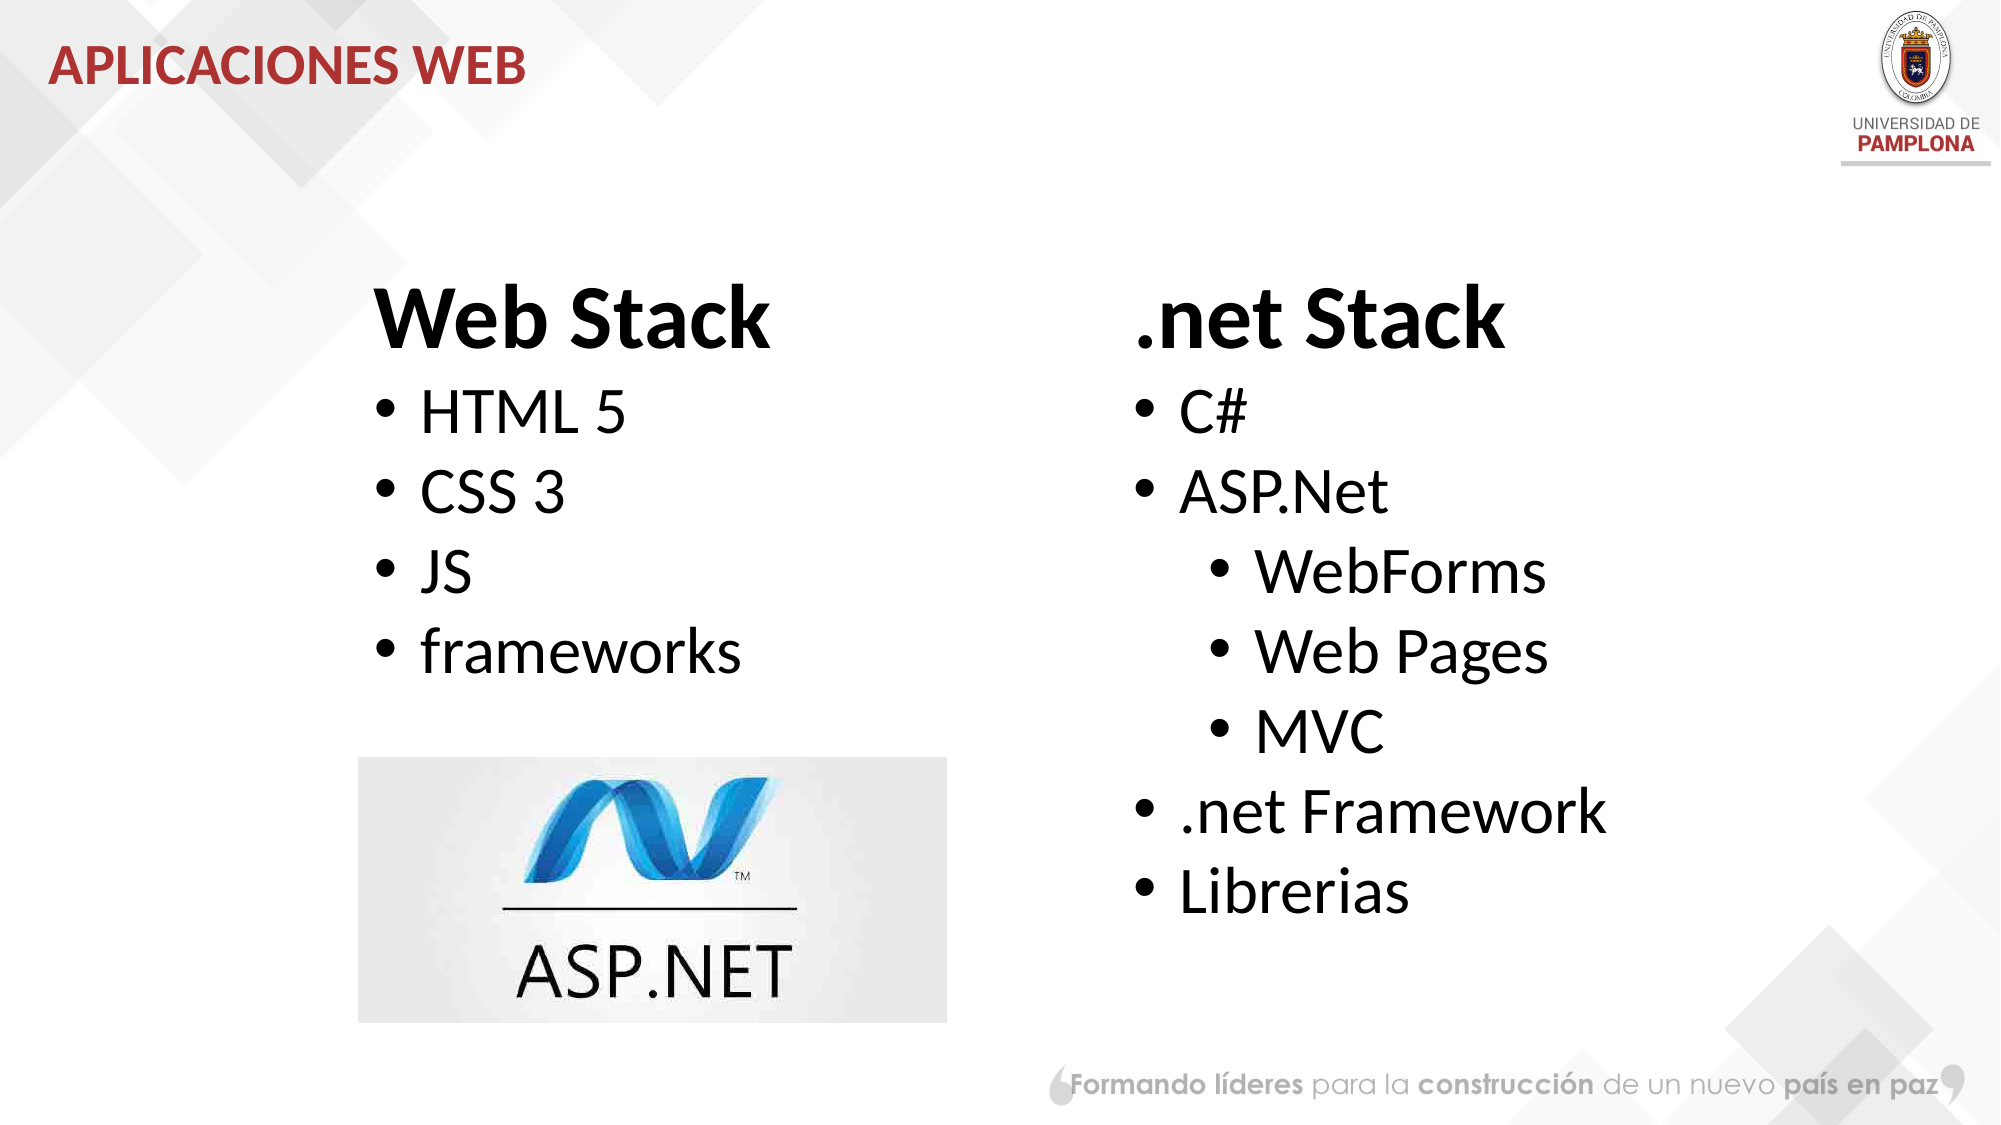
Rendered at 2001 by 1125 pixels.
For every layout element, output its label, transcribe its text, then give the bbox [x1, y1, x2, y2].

text_box .net Stack C# ASP.Net WebForms Web Pages MVC .net Framework Librerias [1118, 249, 1629, 1023]
title APLICACIONES WEB [33, 26, 1759, 188]
text_box Web Stack HTML 5 CSS 3 JS frameworks [358, 249, 826, 699]
picture [0, 0, 2000, 1125]
